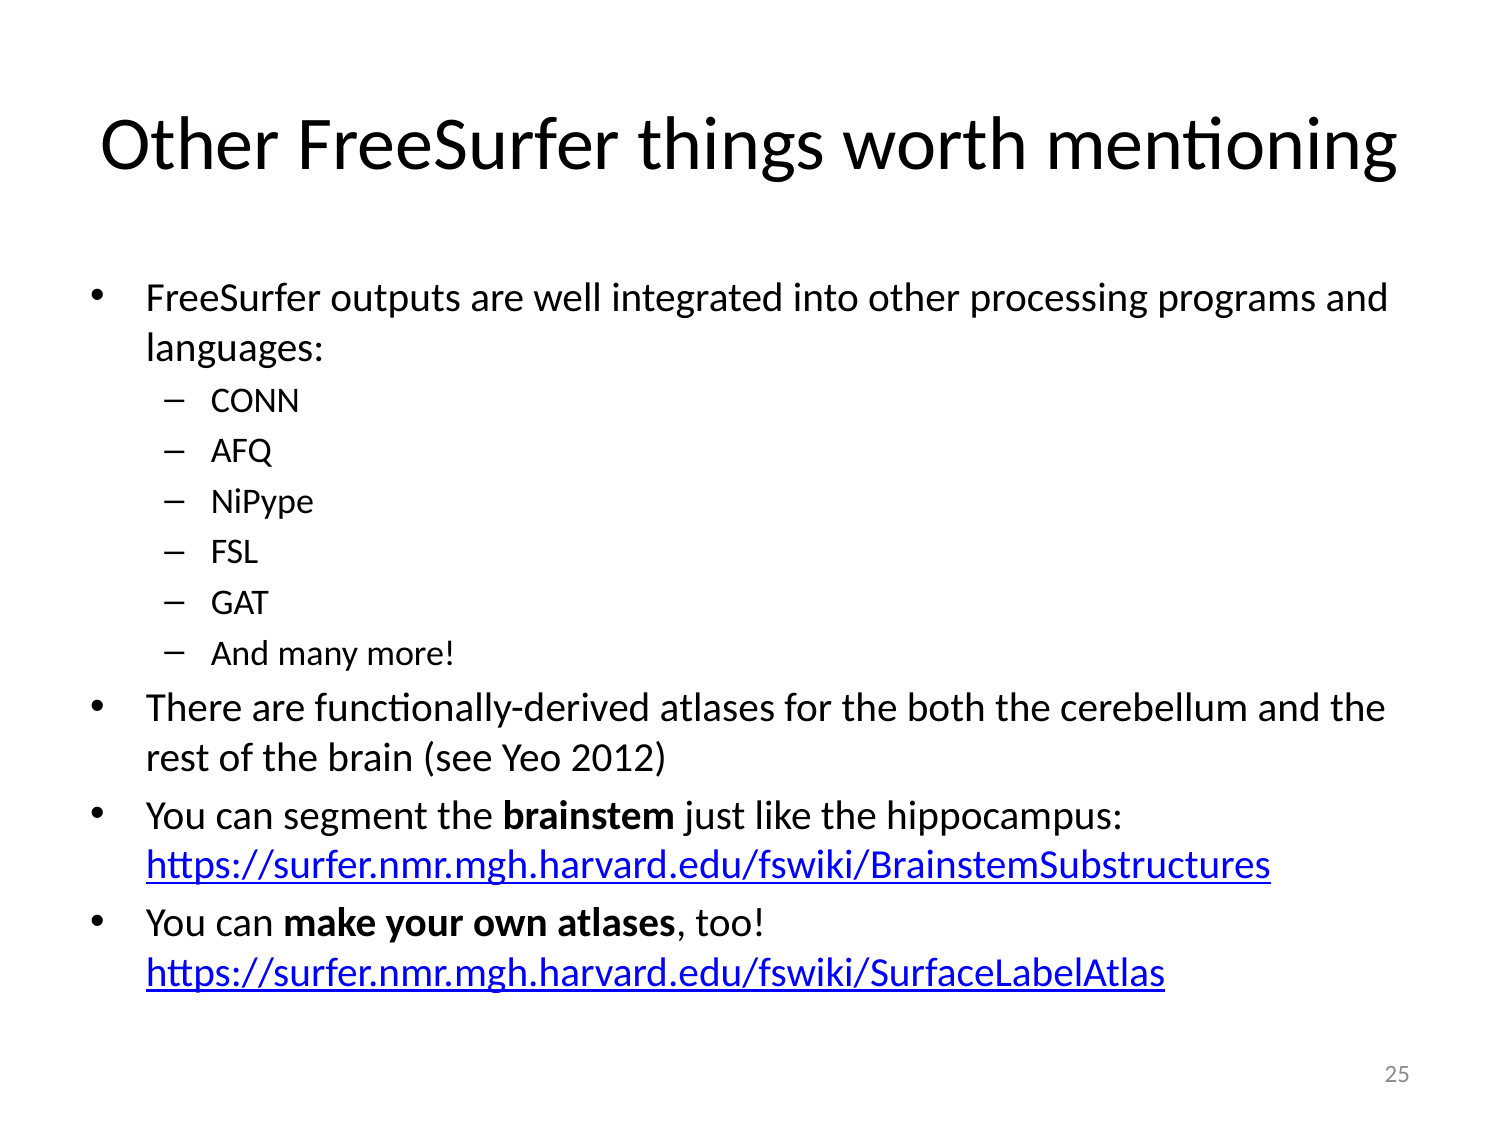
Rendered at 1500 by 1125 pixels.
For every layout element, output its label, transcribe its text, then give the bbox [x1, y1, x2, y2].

slide_number 25 [1074, 1042, 1425, 1103]
title Other FreeSurfer things worth mentioning [75, 45, 1425, 233]
list FreeSurfer outputs are well integrated into other processing programs and languages: CONN AFQ NiPype FSL GAT And many more! There are functionally-derived atlases for the both the cerebellum and the rest of the brain (see Yeo 2012) You can segment the brainstem just like the hippocampus: https://surfer.nmr.mgh.harvard.edu/fswiki/BrainstemSubstructures You can make your own atlases, too! https://surfer.nmr.mgh.harvard.edu/fswiki/SurfaceLabelAtlas [75, 262, 1425, 1005]
